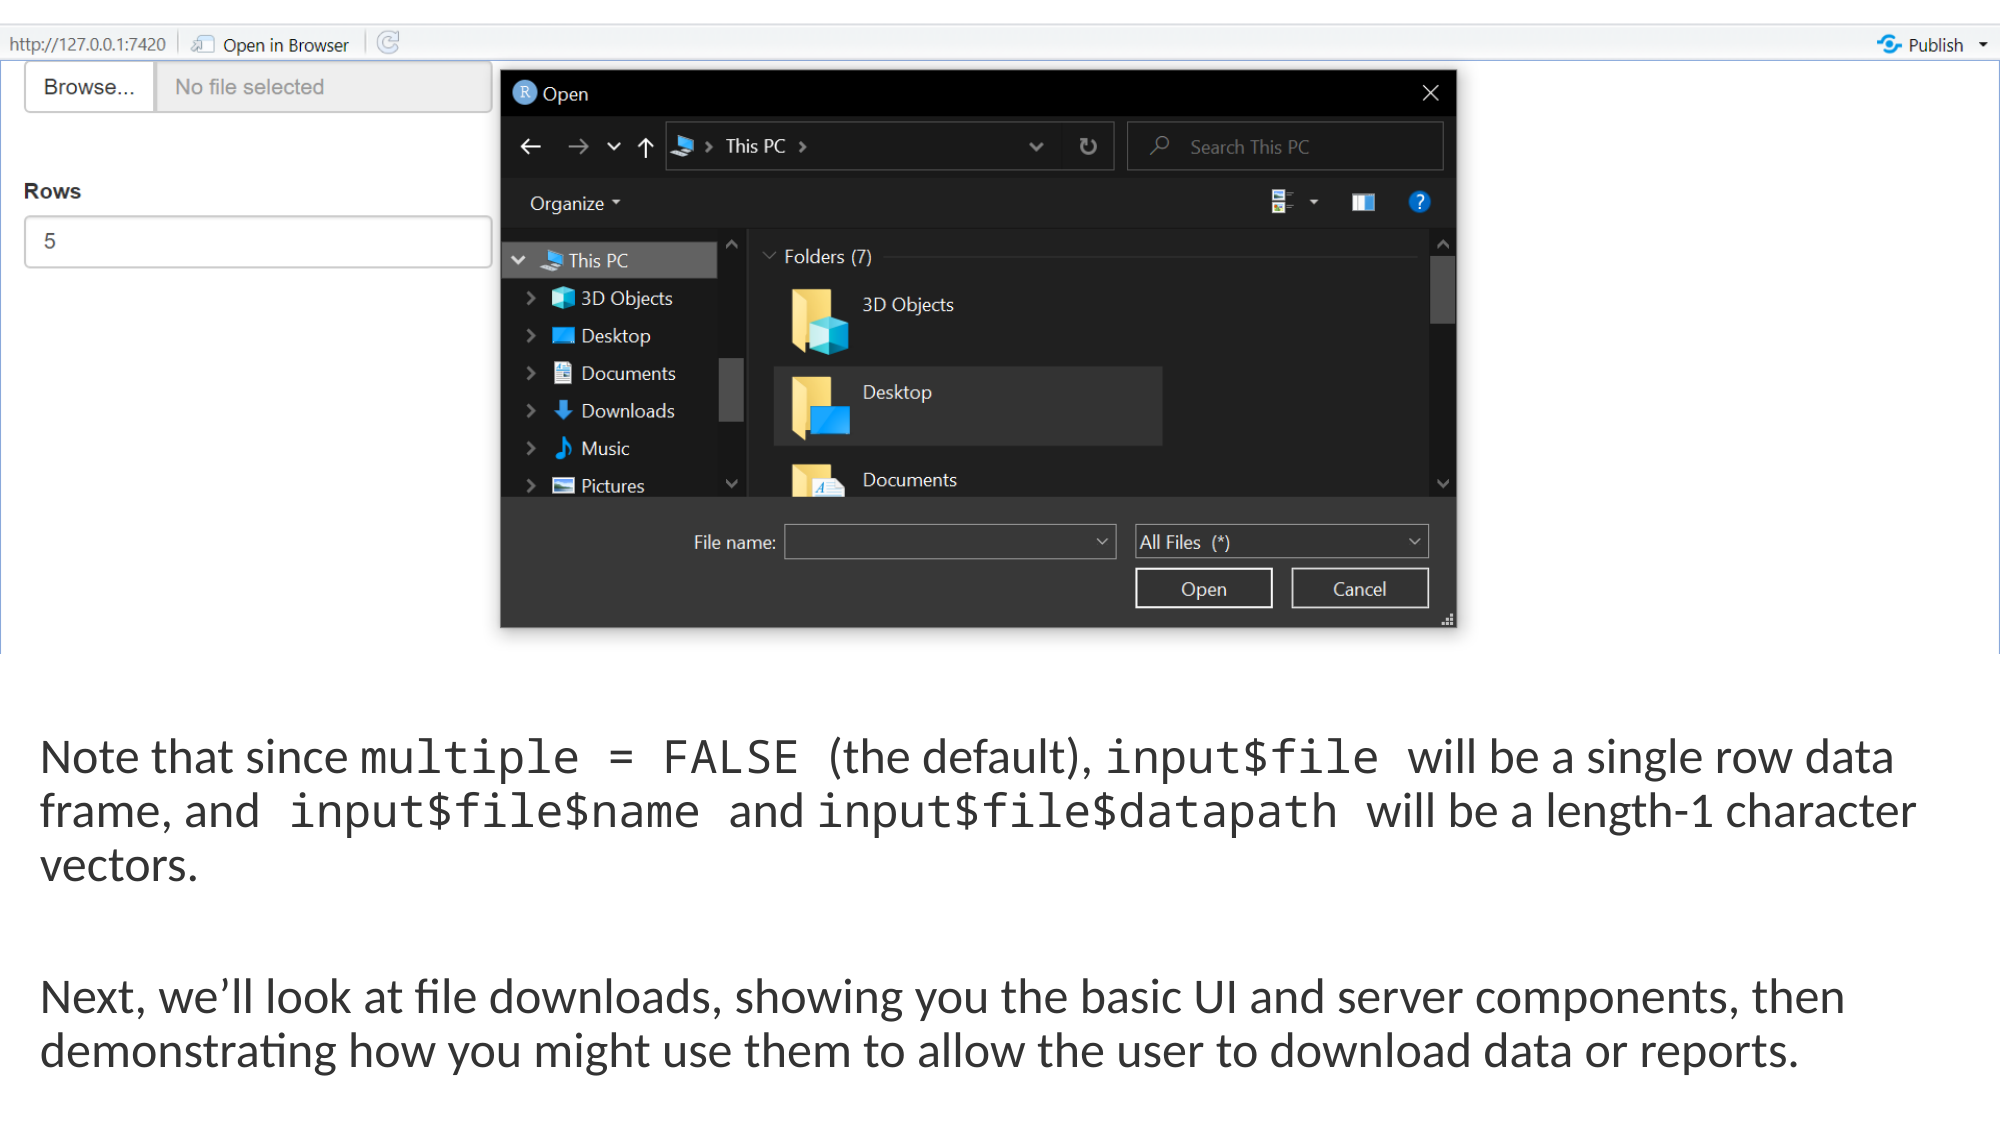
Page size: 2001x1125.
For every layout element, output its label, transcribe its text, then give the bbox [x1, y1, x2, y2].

picture [0, 23, 2000, 654]
text_box Next, we’ll look at file downloads, showing you the basic UI and server components, then demonstrating how you might use them to allow the user to download data or reports. [24, 962, 1982, 1102]
list Note that since multiple = FALSE (the default), input$file will be a single row data frame, and input$file$name and input$file$datapath will be a length-1 character vectors. [24, 723, 1975, 947]
